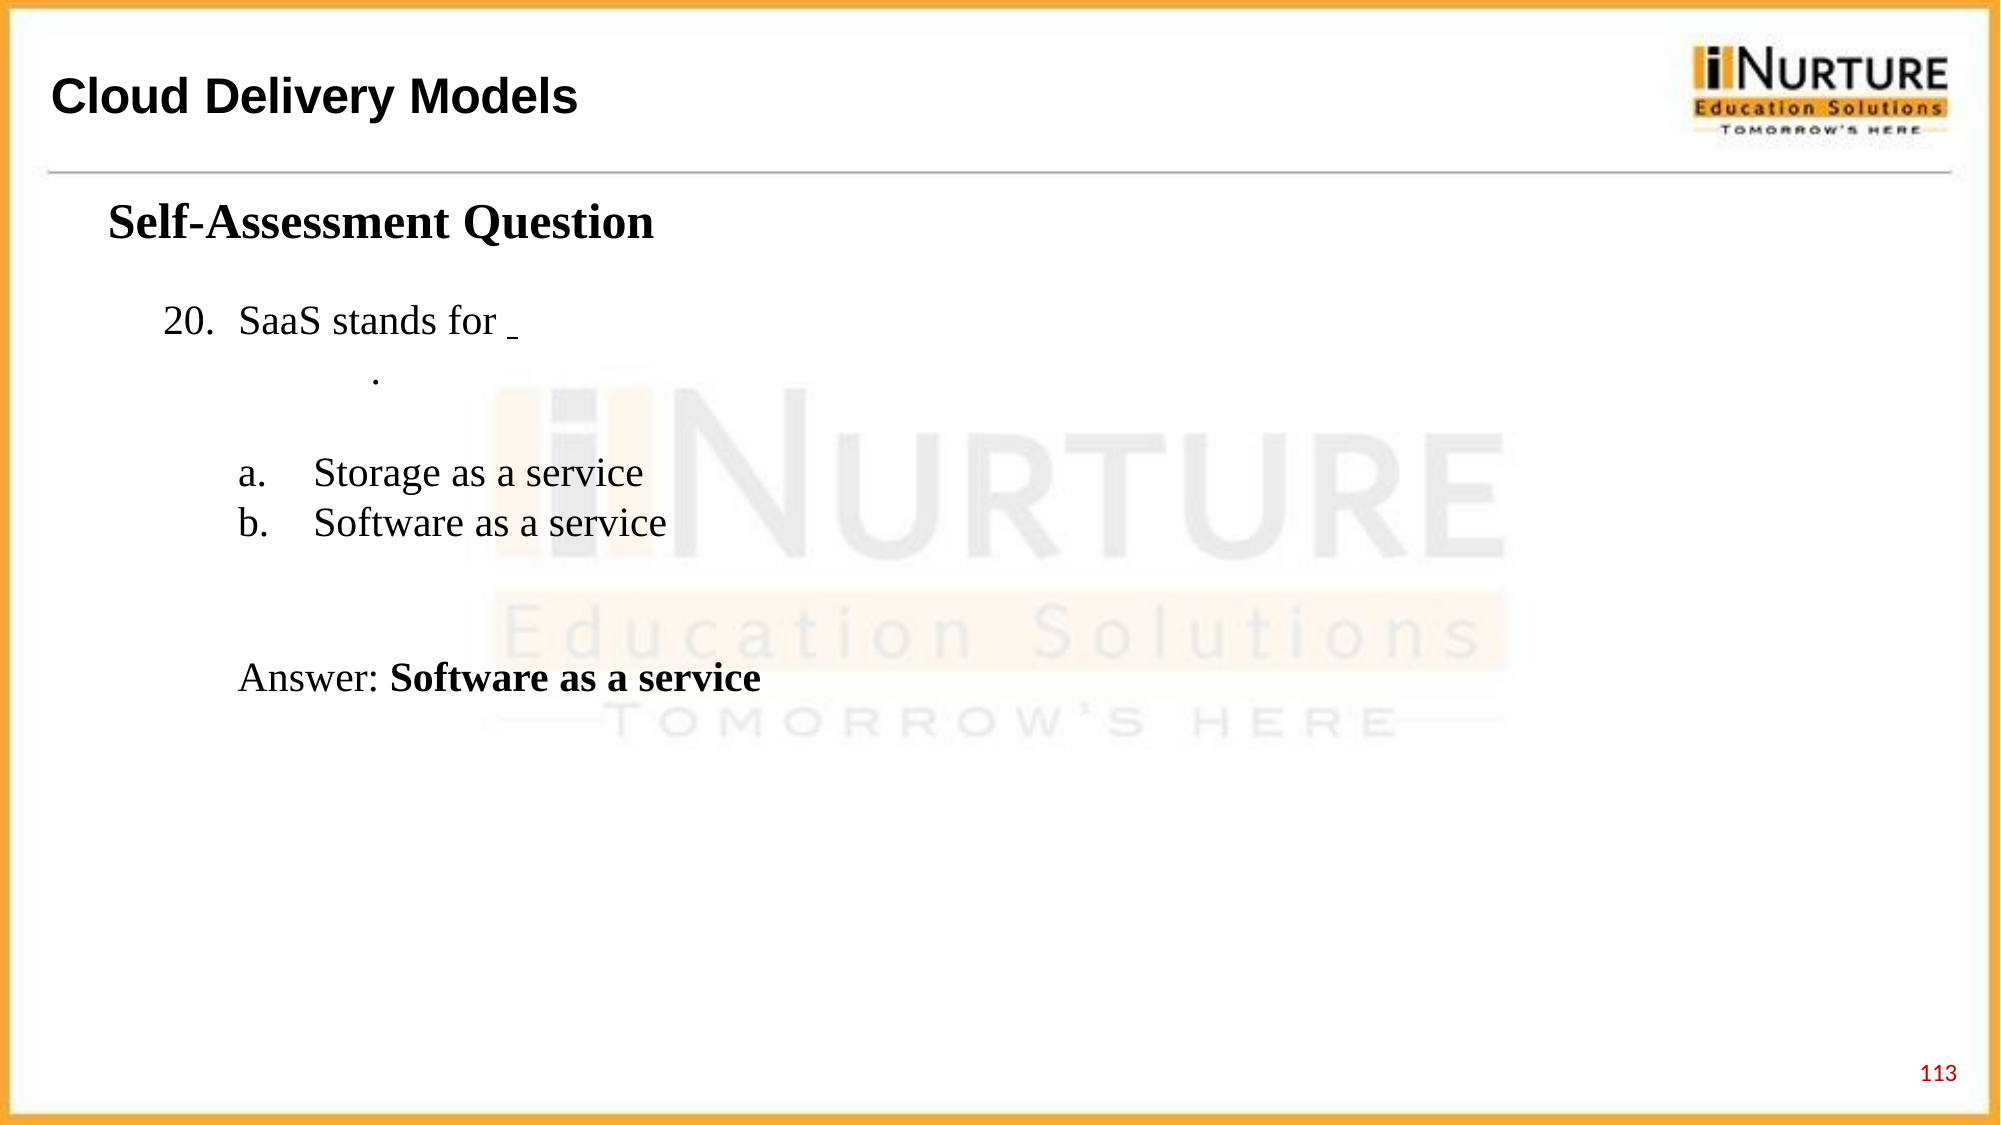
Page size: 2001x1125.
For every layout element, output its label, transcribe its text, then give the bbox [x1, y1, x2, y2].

title Cloud Delivery Models [48, 61, 581, 251]
picture [0, 0, 2000, 1125]
text_box 119 [1913, 1060, 1964, 1087]
text_box Self-Assessment Question SaaS stands for . Storage as a service Software as a service Answer: Software as a service [105, 186, 811, 700]
